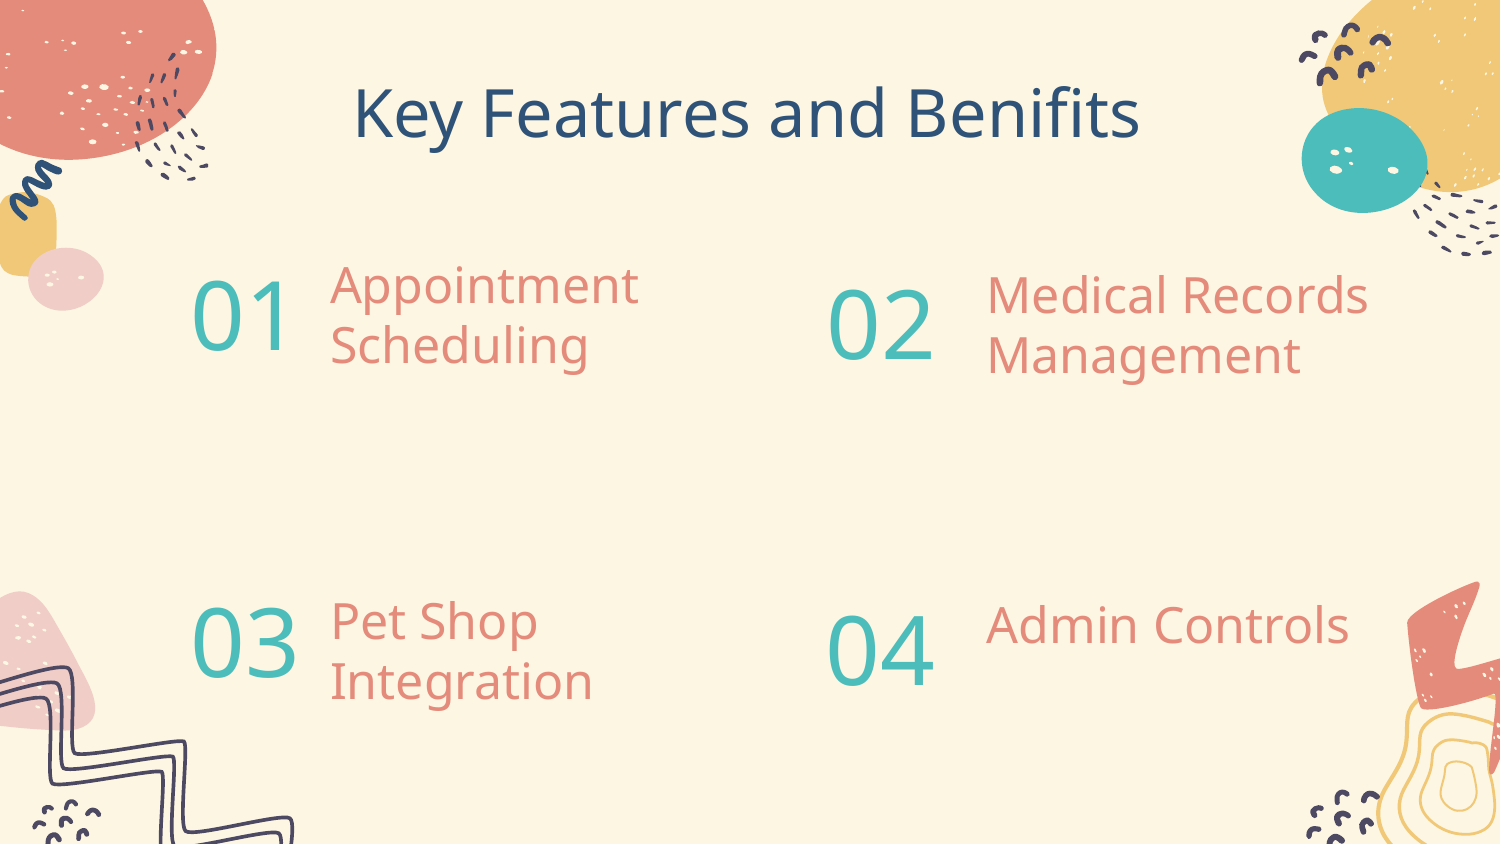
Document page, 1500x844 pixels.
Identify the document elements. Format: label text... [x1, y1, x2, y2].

title Key Features and Benifits [263, 70, 1232, 184]
title 04 [746, 574, 950, 720]
title Admin Controls [971, 578, 1371, 670]
title 02 [747, 248, 951, 394]
title Appointment Scheduling [315, 238, 721, 349]
title 01 [110, 239, 315, 385]
title Medical Records Management [971, 248, 1491, 449]
title Pet Shop Integration [315, 574, 702, 670]
title 03 [110, 566, 315, 712]
